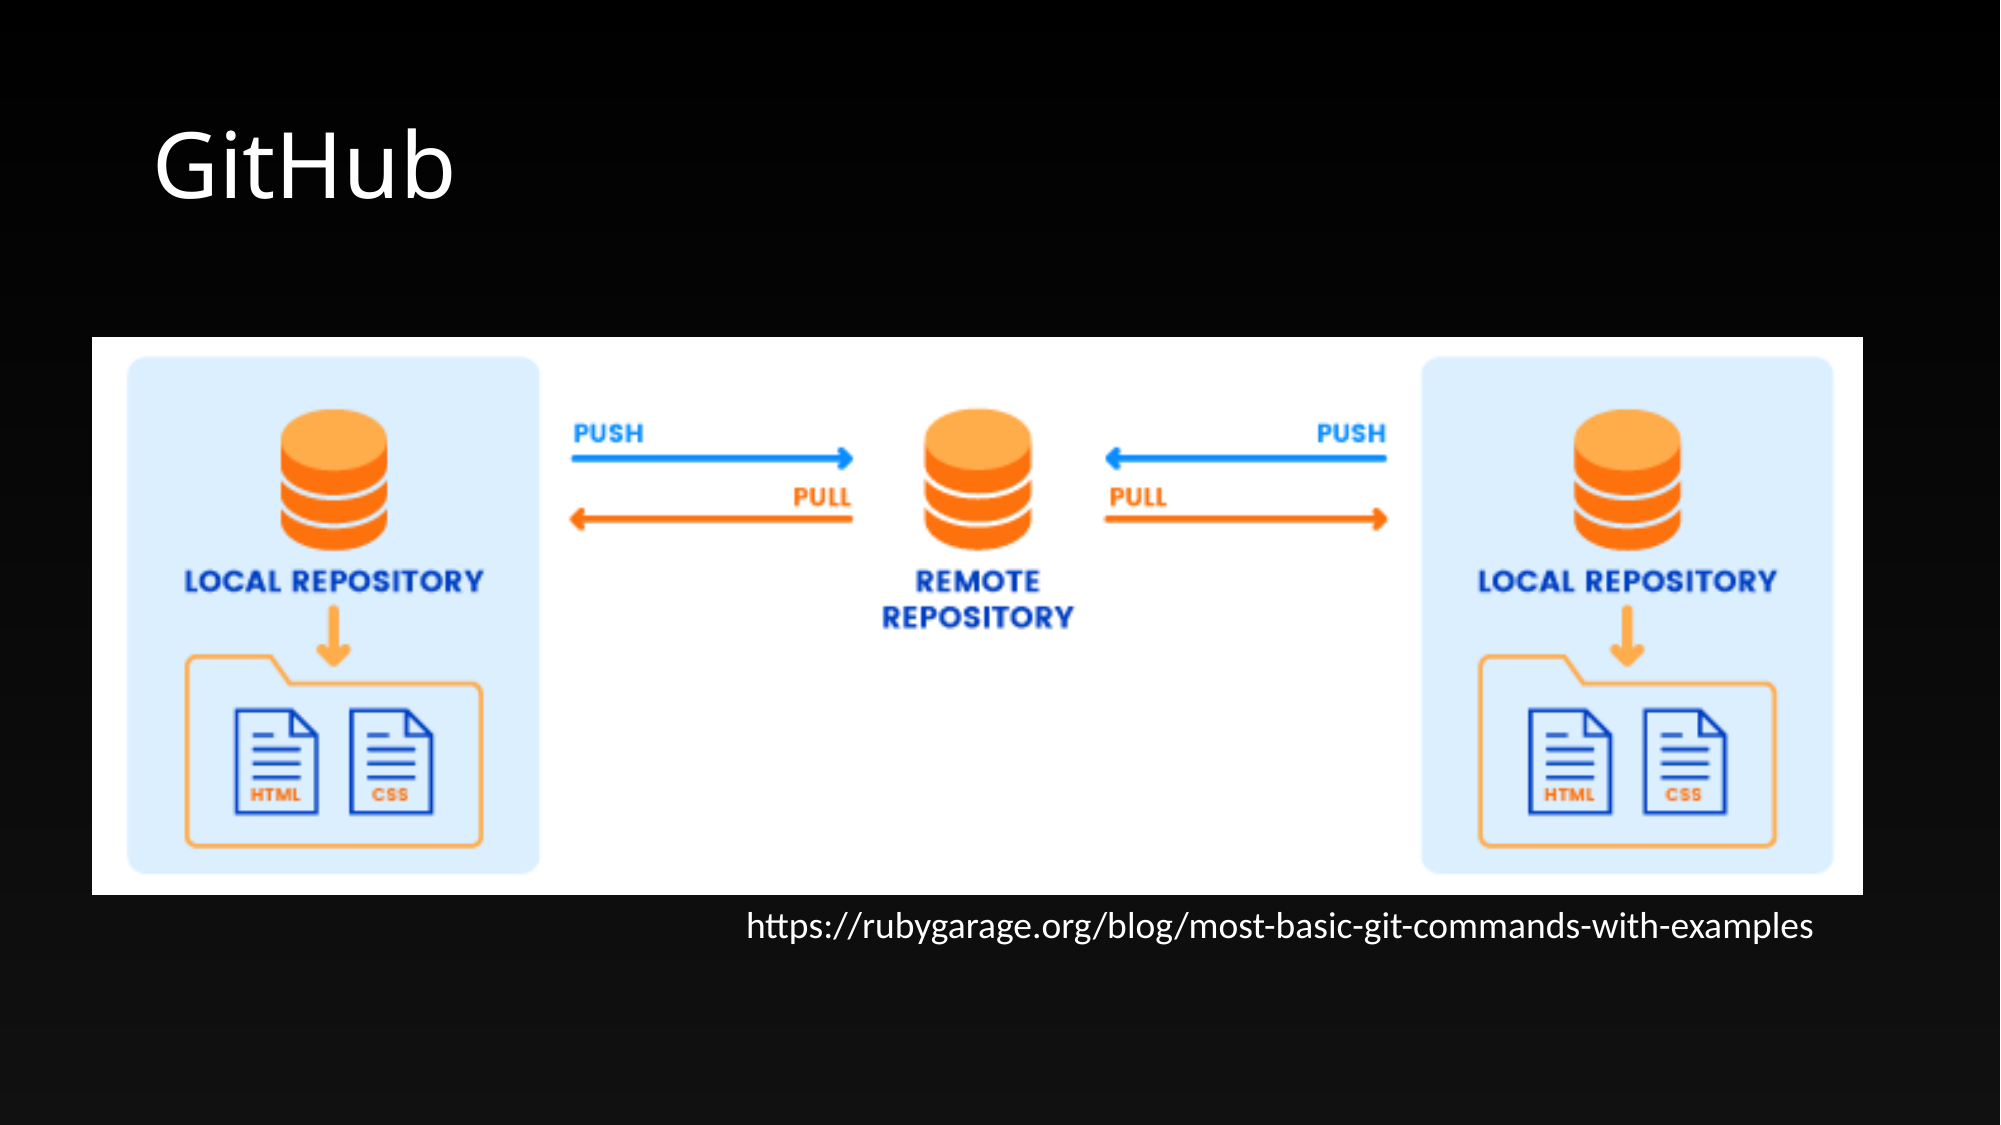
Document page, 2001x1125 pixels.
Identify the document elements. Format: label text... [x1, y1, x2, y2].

picture [92, 337, 1863, 895]
text_box https://rubygarage.org/blog/most-basic-git-commands-with-examples [731, 895, 1863, 954]
title GitHub [137, 59, 1863, 278]
